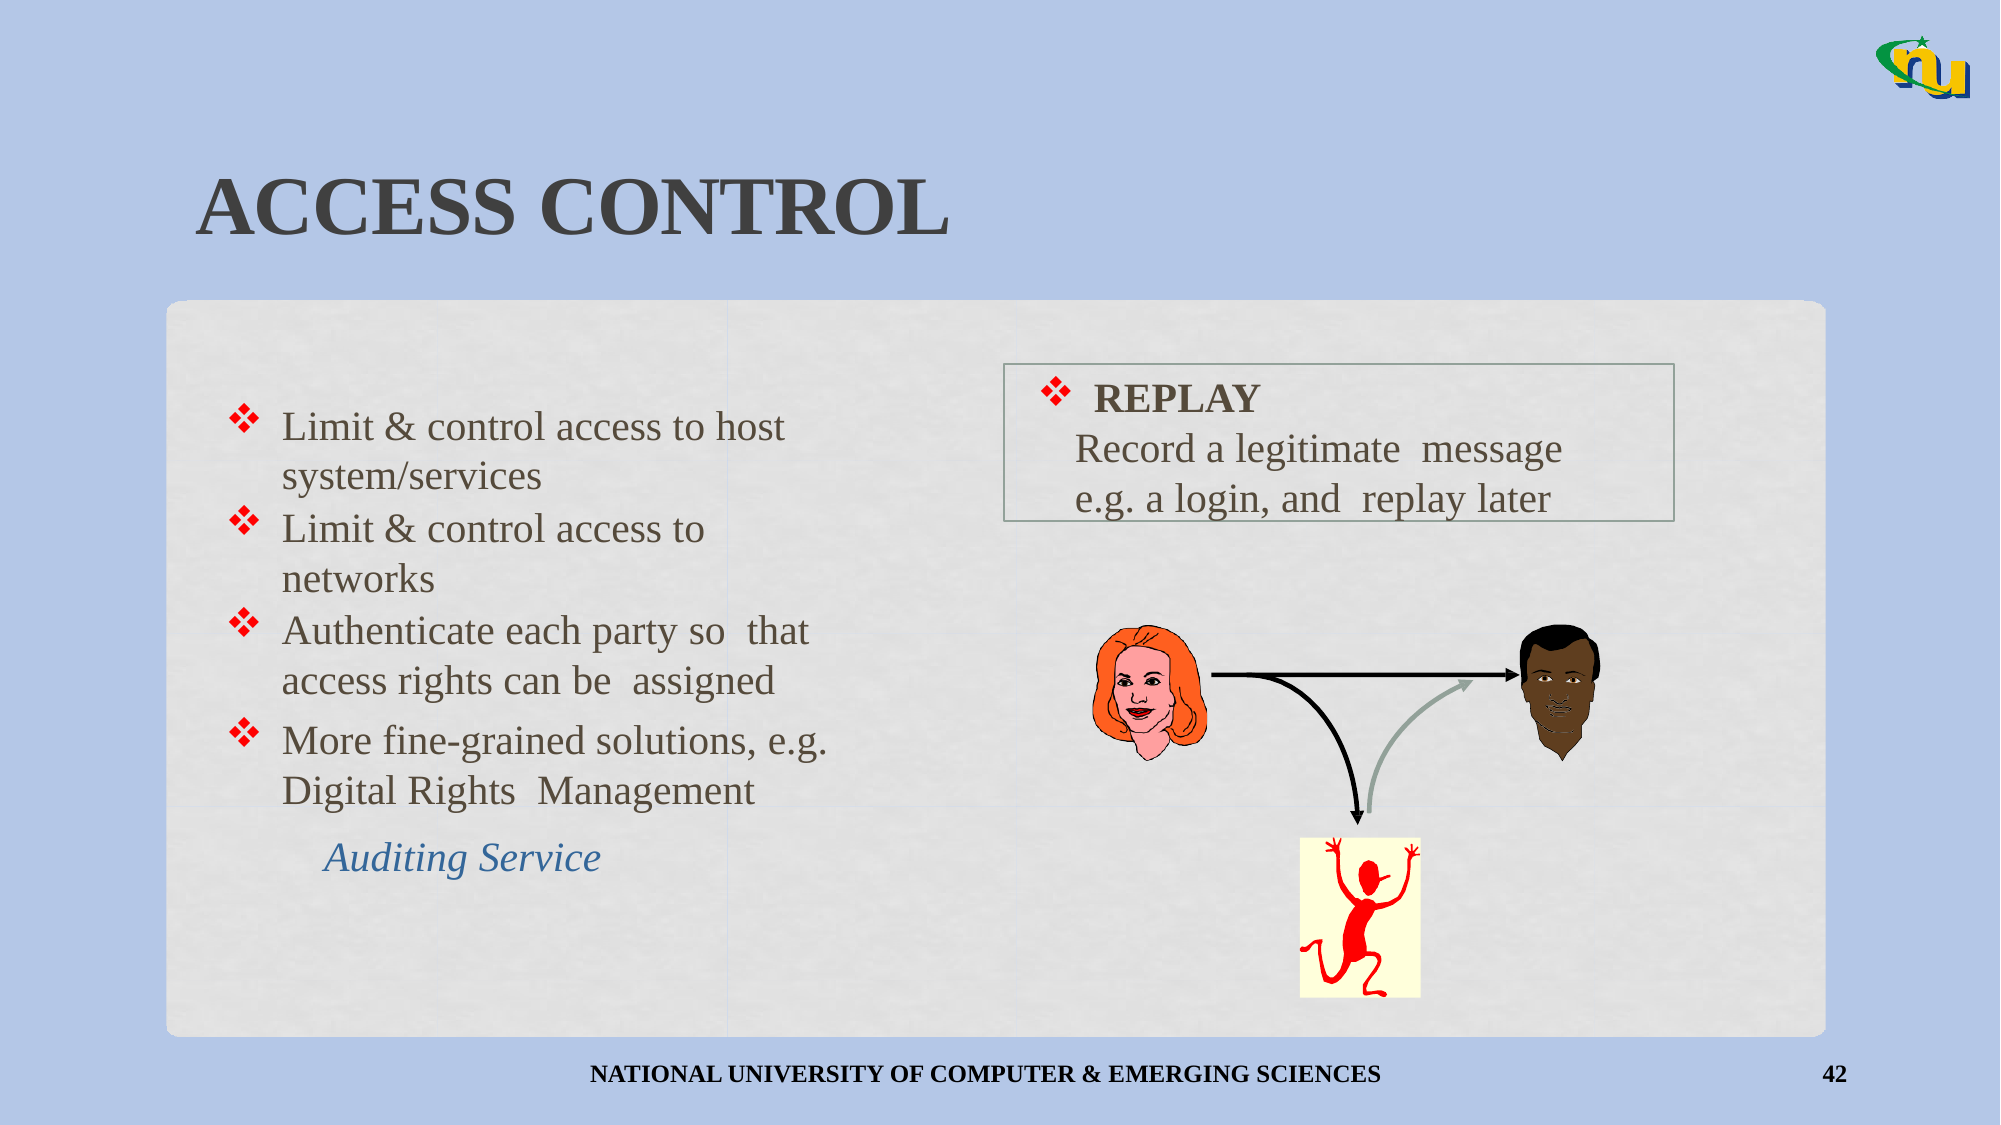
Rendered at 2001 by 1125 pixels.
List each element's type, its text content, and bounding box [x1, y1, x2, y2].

footer NATIONAL UNIVERSITY OF COMPUTER & EMERGING SCIENCES [559, 1042, 1413, 1103]
text_box REPLAY Record a legitimate message e.g. a login, and replay later [1003, 364, 1675, 521]
text_box ACCESS CONTROL [180, 46, 1642, 259]
picture [1866, 24, 1987, 108]
text_box Limit & control access to host system/services Limit & control access to networks Authenticate each party so that access rights can be assigned More fine-grained solutions, e.g. Digital Rights Management Auditing Service [223, 396, 841, 880]
slide_number 42 [1413, 1042, 1863, 1103]
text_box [1092, 624, 1601, 998]
text_box [166, 299, 1826, 1038]
